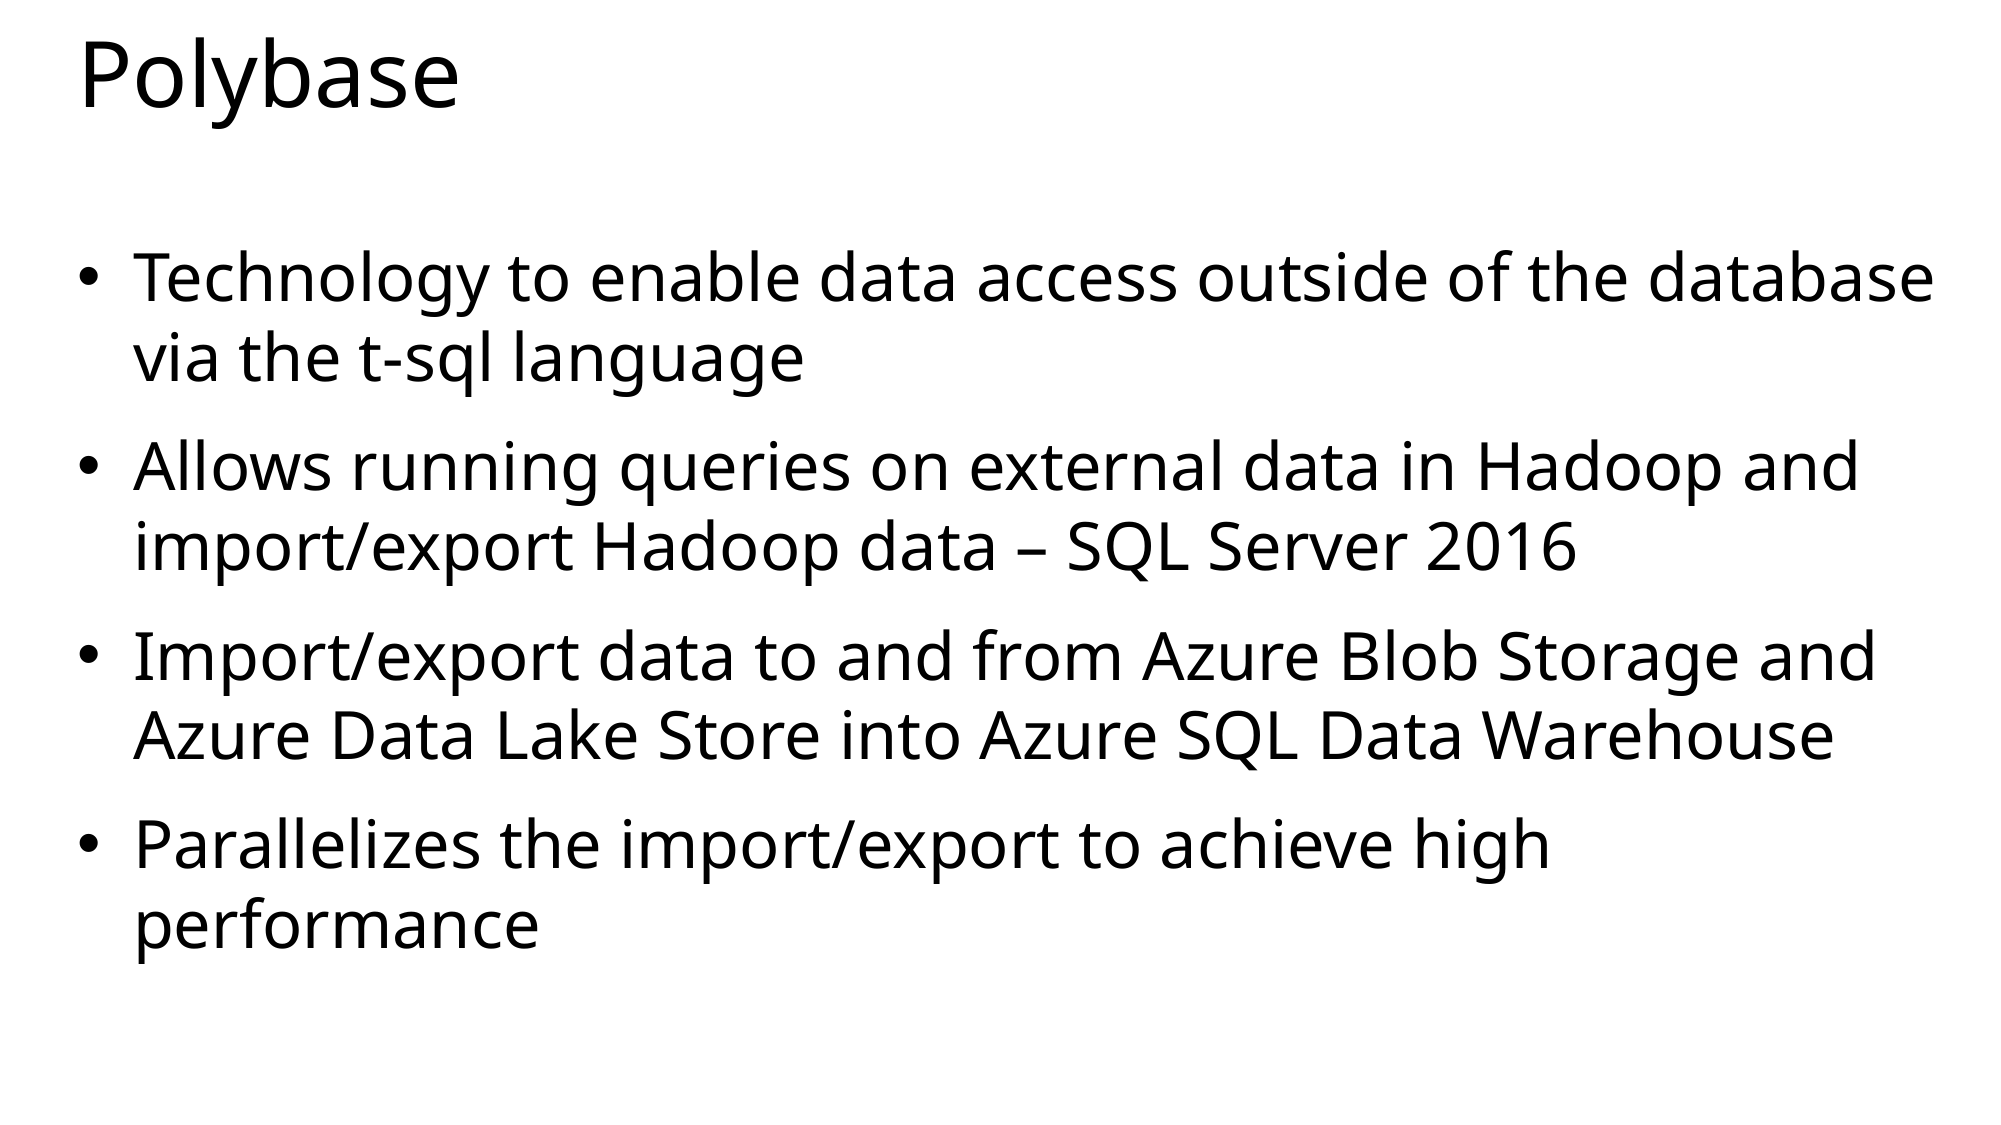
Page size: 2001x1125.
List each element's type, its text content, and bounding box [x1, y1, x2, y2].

title Polybase [62, 29, 1953, 205]
list Technology to enable data access outside of the database via the t-sql language Allows running queries on external data in Hadoop and import/export Hadoop data – SQL Server 2016 Import/export data to and from Azure Blob Storage and Azure Data Lake Store into Azure SQL Data Warehouse Parallelizes the import/export to achieve high performance [62, 227, 1953, 1096]
